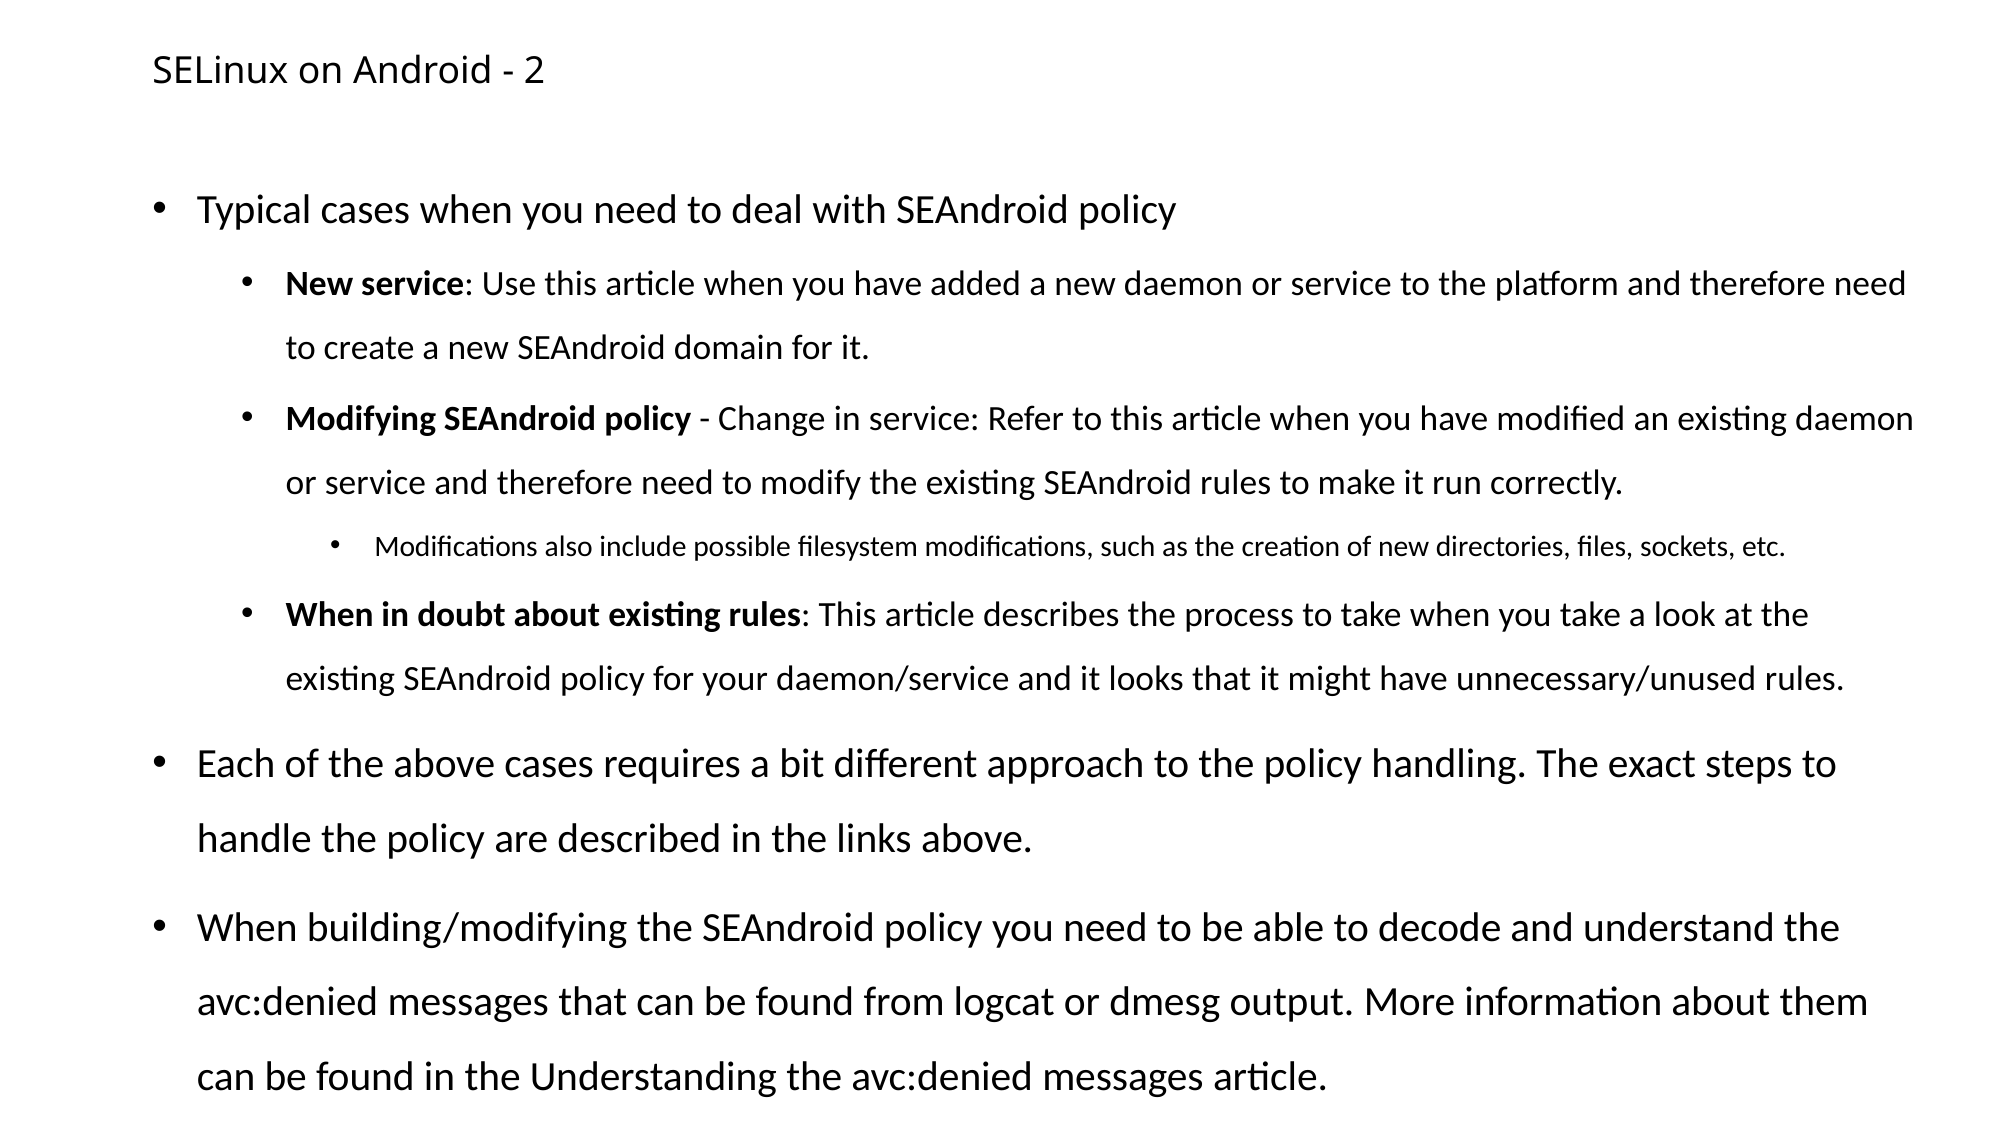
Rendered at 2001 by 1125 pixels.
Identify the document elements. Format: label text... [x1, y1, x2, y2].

list Typical cases when you need to deal with SEAndroid policy New service: Use this article when you have added a new daemon or service to the platform and therefore need to create a new SEAndroid domain for it. Modifying SEAndroid policy - Change in service: Refer to this article when you have modified an existing daemon or service and therefore need to modify the existing SEAndroid rules to make it run correctly. Modifications also include possible filesystem modifications, such as the creation of new directories, files, sockets, etc. When in doubt about existing rules: This article describes the process to take when you take a look at the existing SEAndroid policy for your daemon/service and it looks that it might have unnecessary/unused rules. Each of the above cases requires a bit different approach to the policy handling. The exact steps to handle the policy are described in the links above. When building/modifying the SEAndroid policy you need to be able to decode and understand the avc:denied messages that can be found from logcat or dmesg output. More information about them can be found in the Understanding the avc:denied messages article. [137, 149, 1939, 1109]
title SELinux on Android - 2 [137, 43, 1863, 100]
